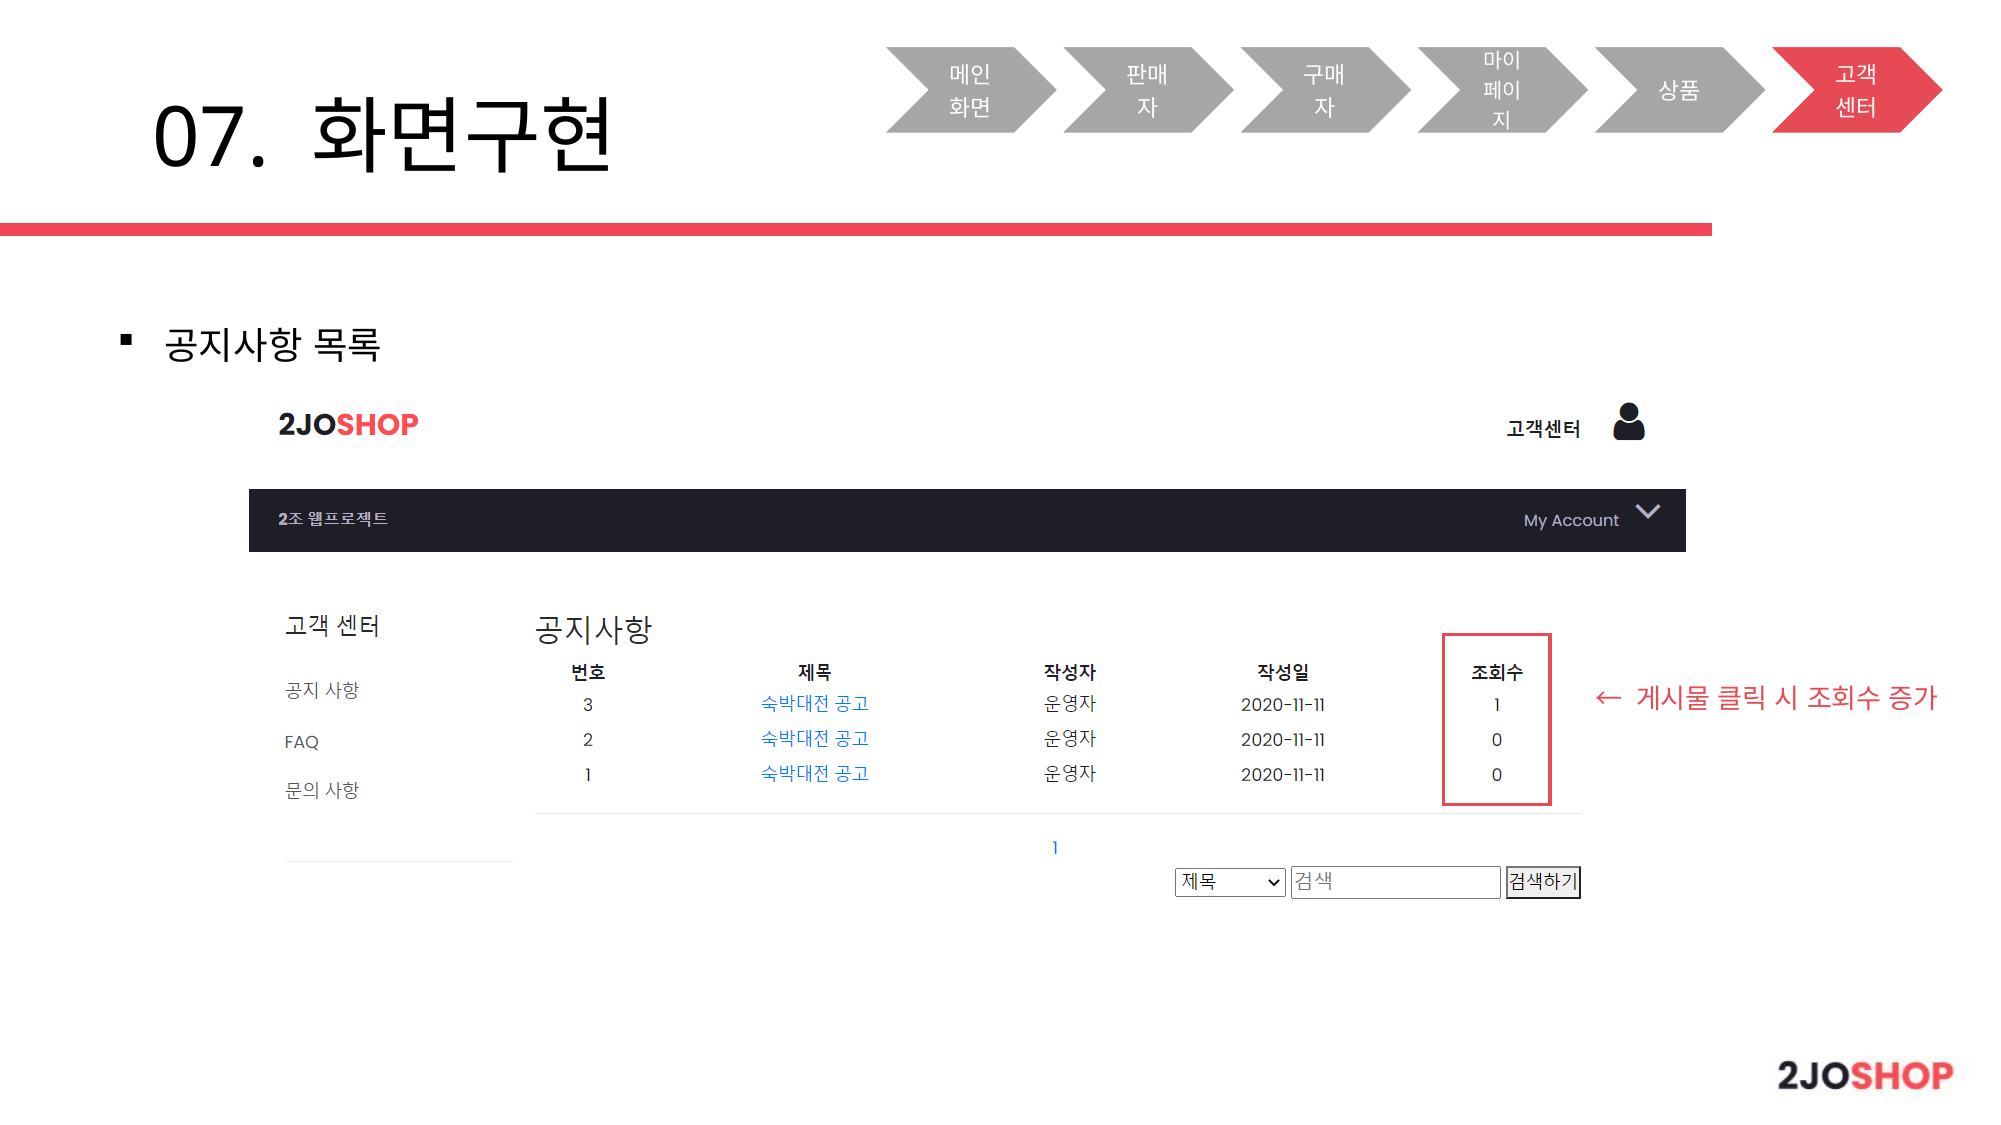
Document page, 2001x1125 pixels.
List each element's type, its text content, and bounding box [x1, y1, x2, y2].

picture [1750, 1036, 1975, 1112]
text_box ← 게시물 클릭 시 조회수 증가 [1686, 674, 1954, 722]
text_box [882, 45, 1946, 135]
title 07. 화면구현 [137, 59, 1863, 219]
text_box 공지사항 목록 [102, 314, 398, 375]
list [249, 374, 1686, 951]
